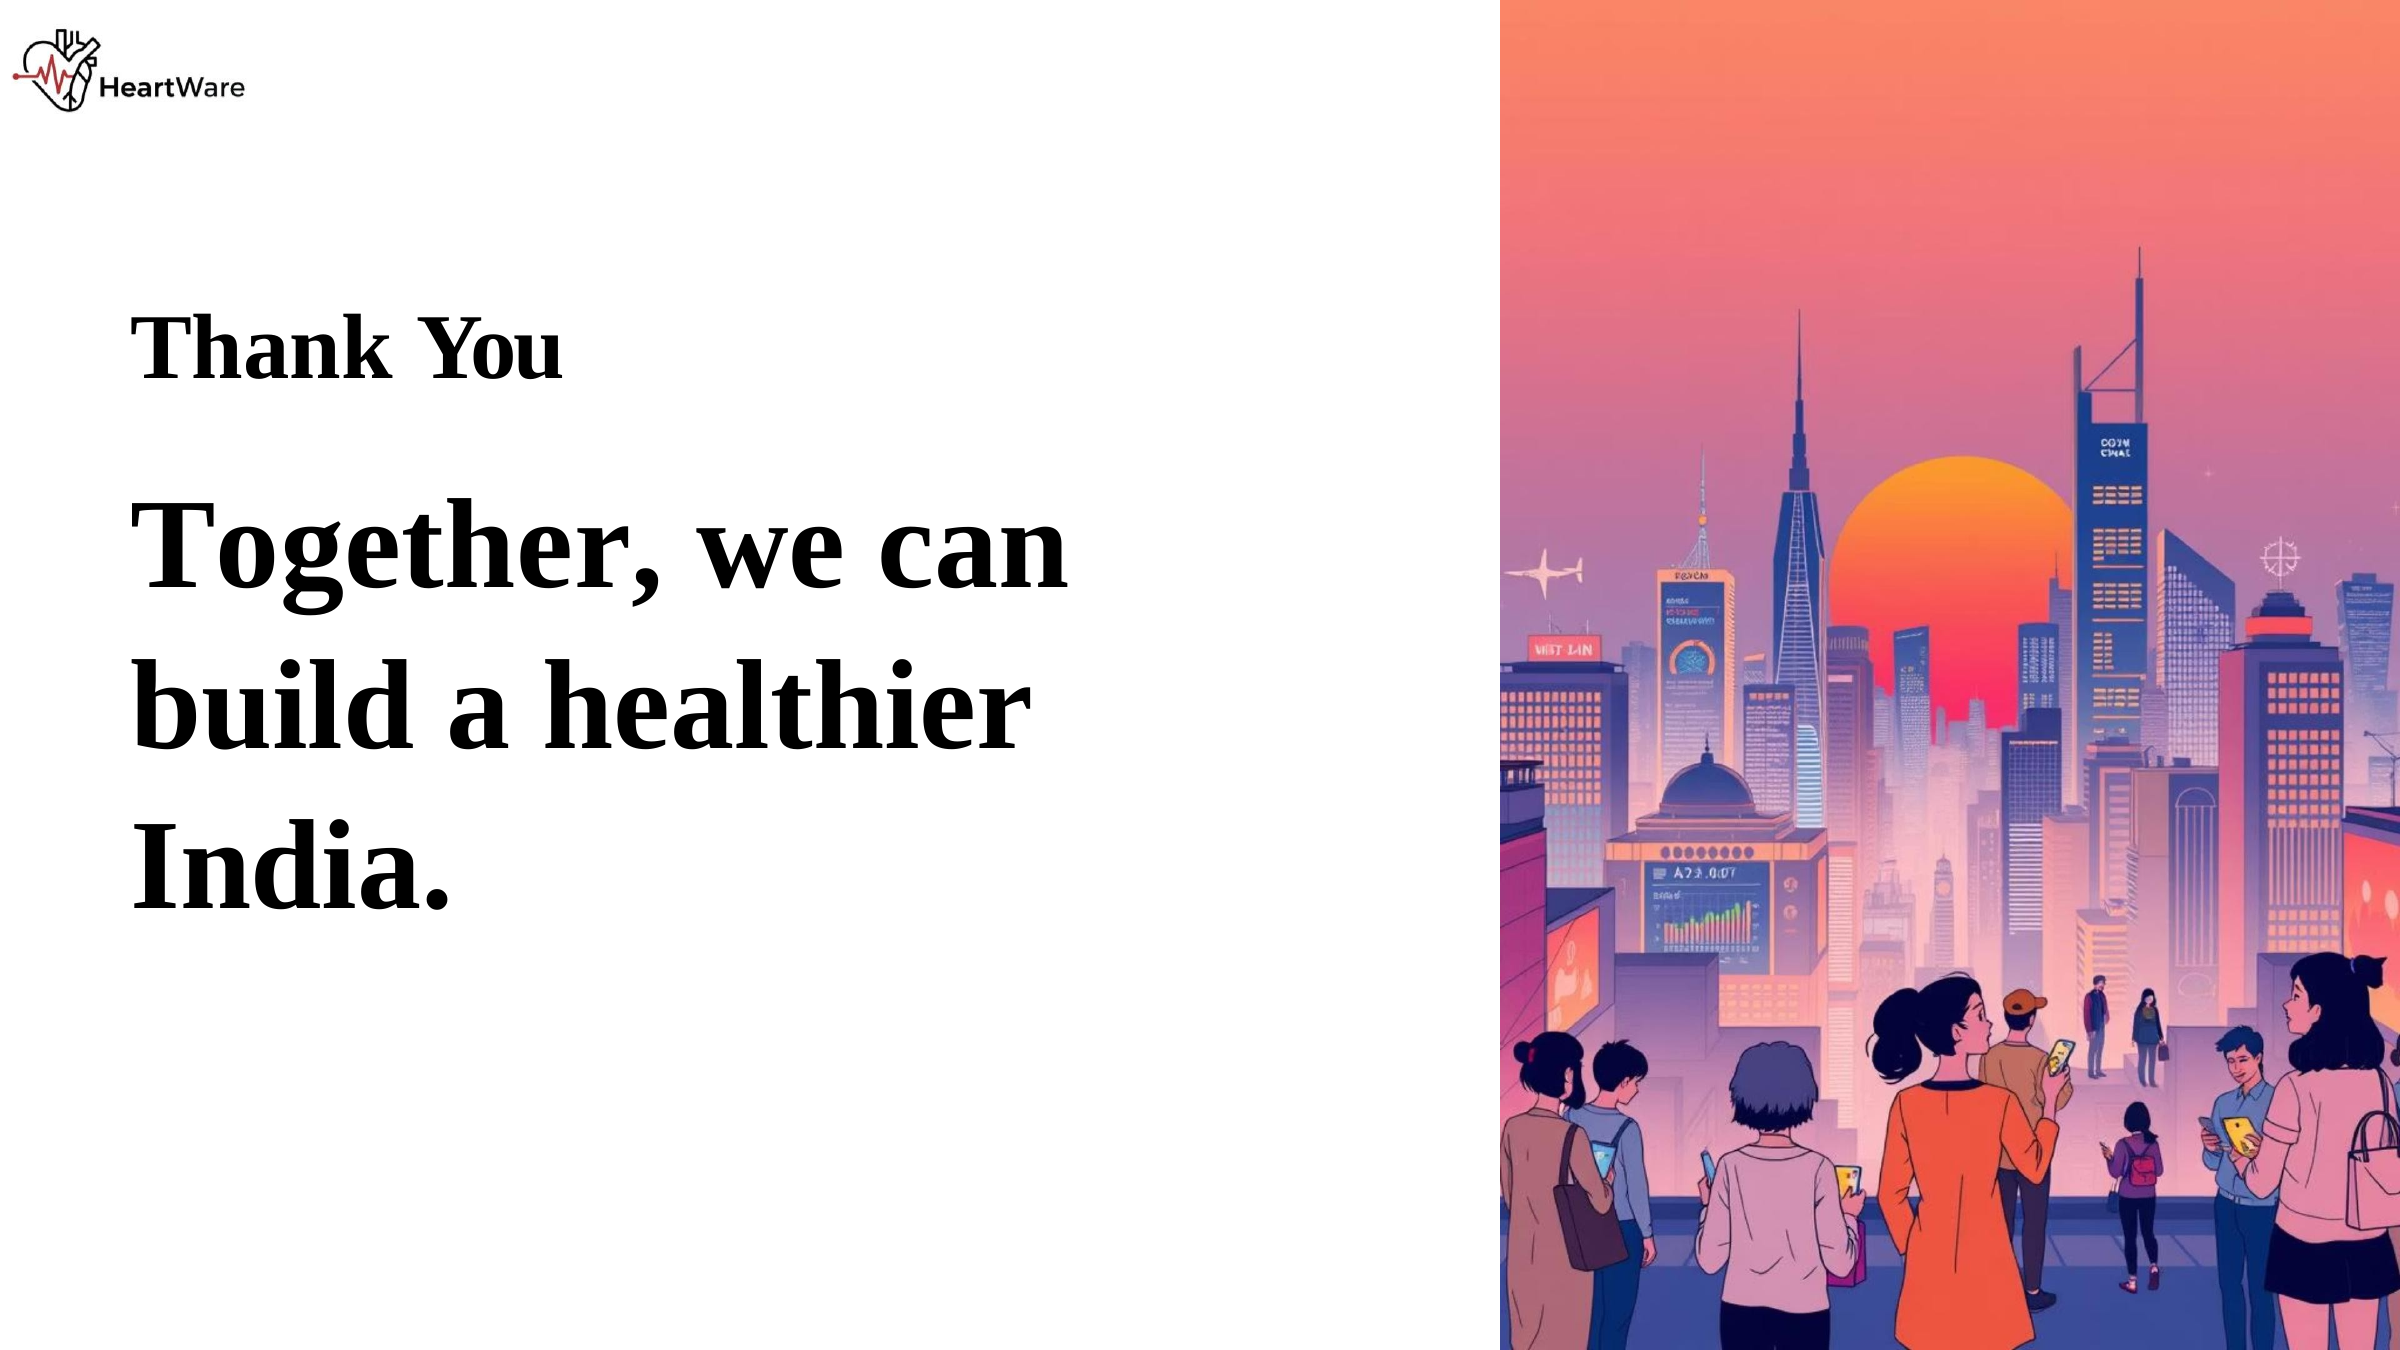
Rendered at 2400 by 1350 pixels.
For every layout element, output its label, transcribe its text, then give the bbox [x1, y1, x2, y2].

title Thank You [128, 283, 570, 452]
list Together, we can build a healthier India. [128, 452, 1362, 1221]
picture [11, 23, 247, 115]
picture [1499, 0, 2400, 1350]
